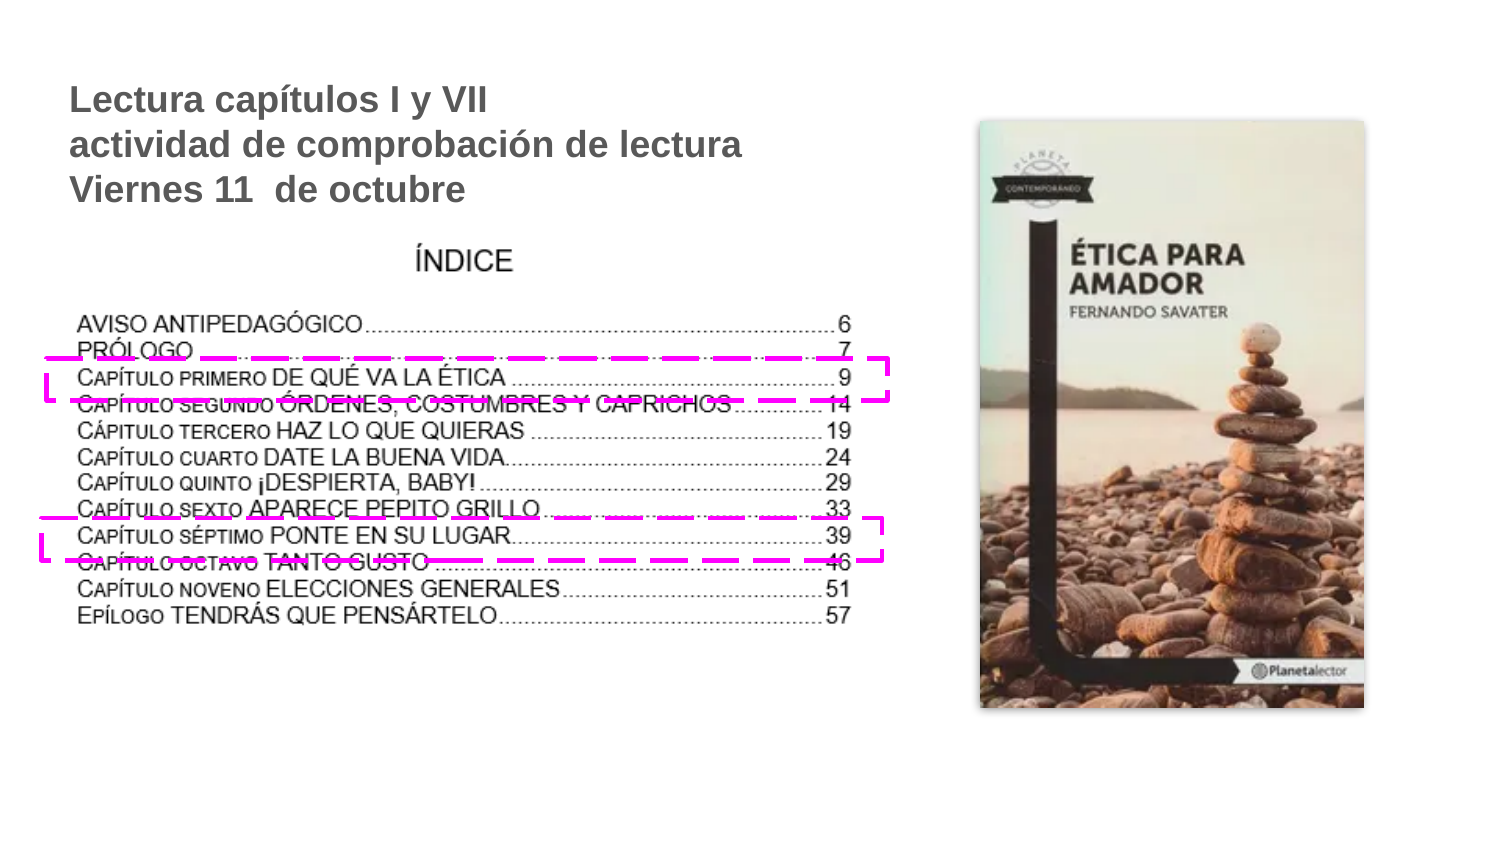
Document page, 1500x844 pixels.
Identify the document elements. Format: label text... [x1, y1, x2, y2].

picture [21, 234, 903, 663]
text_box Lectura capítulos I y VII actividad de comprobación de lectura Viernes 11 de octubre [54, 59, 781, 152]
picture [980, 121, 1364, 708]
